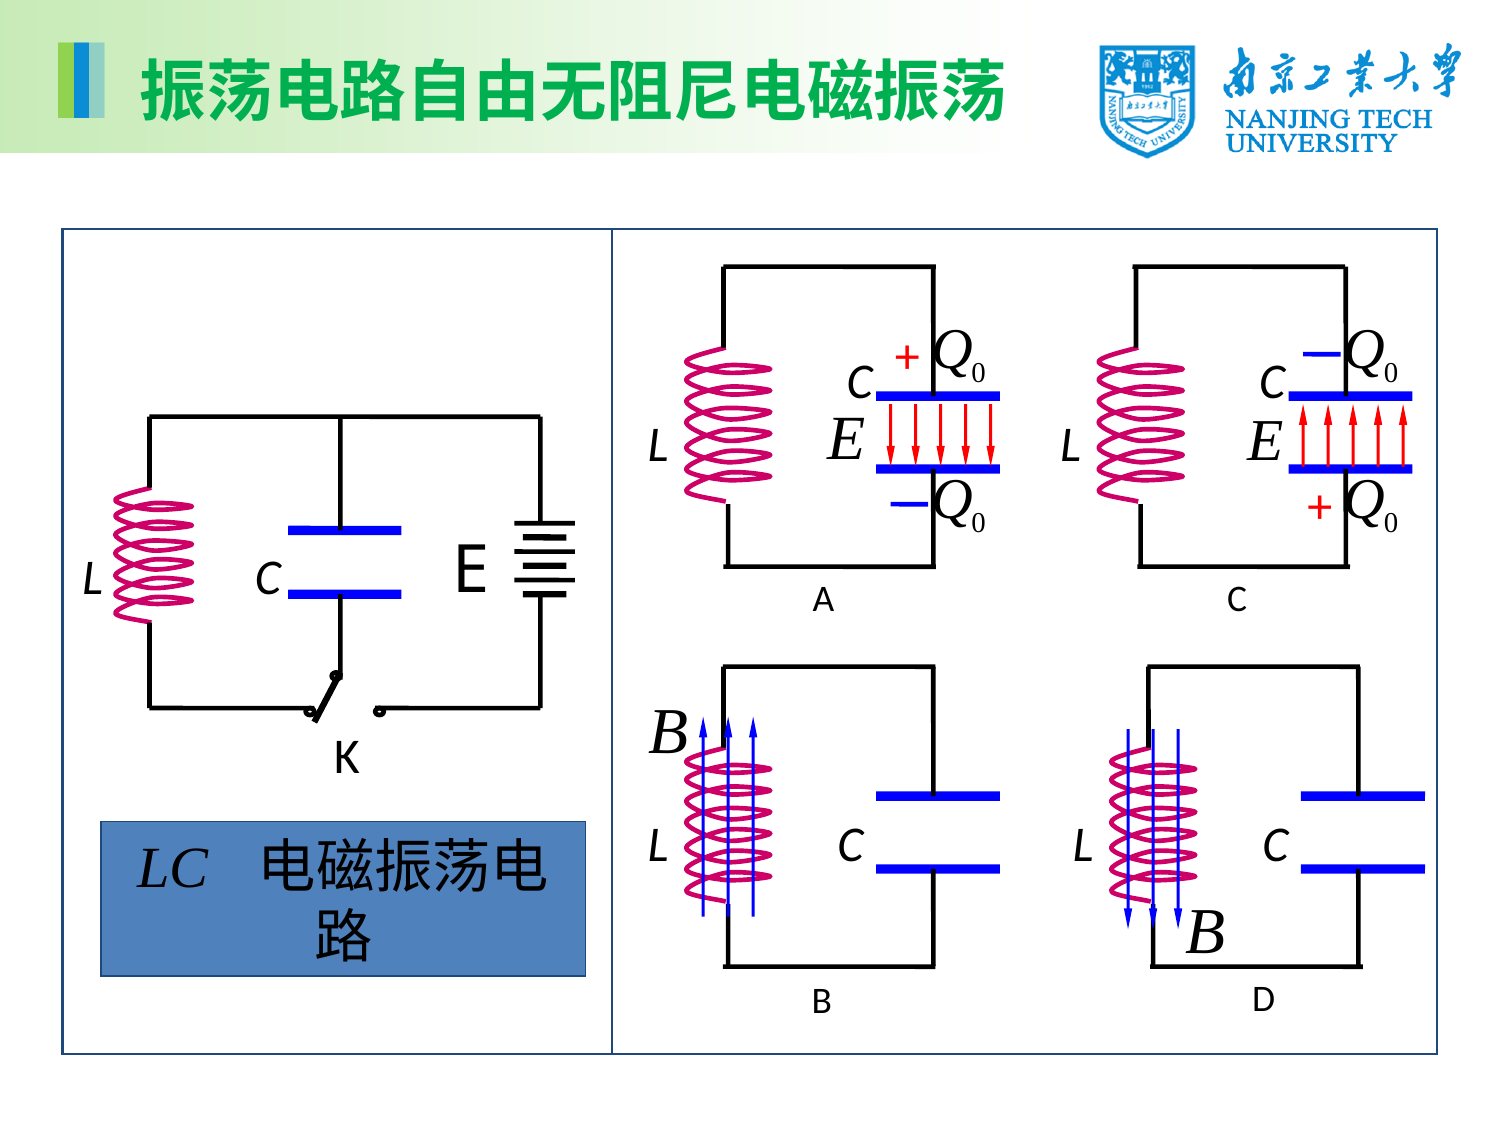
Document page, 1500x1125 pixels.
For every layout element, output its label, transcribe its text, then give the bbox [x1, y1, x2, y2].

text_box 振荡电路自由无阻尼电磁振荡 [78, 41, 1023, 137]
text_box LC 电磁振荡电路 [100, 821, 586, 976]
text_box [627, 266, 1001, 652]
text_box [1052, 666, 1426, 1052]
picture [0, 0, 1500, 1125]
text_box [62, 229, 613, 1055]
text_box [613, 229, 1438, 1055]
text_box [627, 666, 1001, 1055]
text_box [62, 416, 576, 792]
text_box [1040, 266, 1413, 652]
